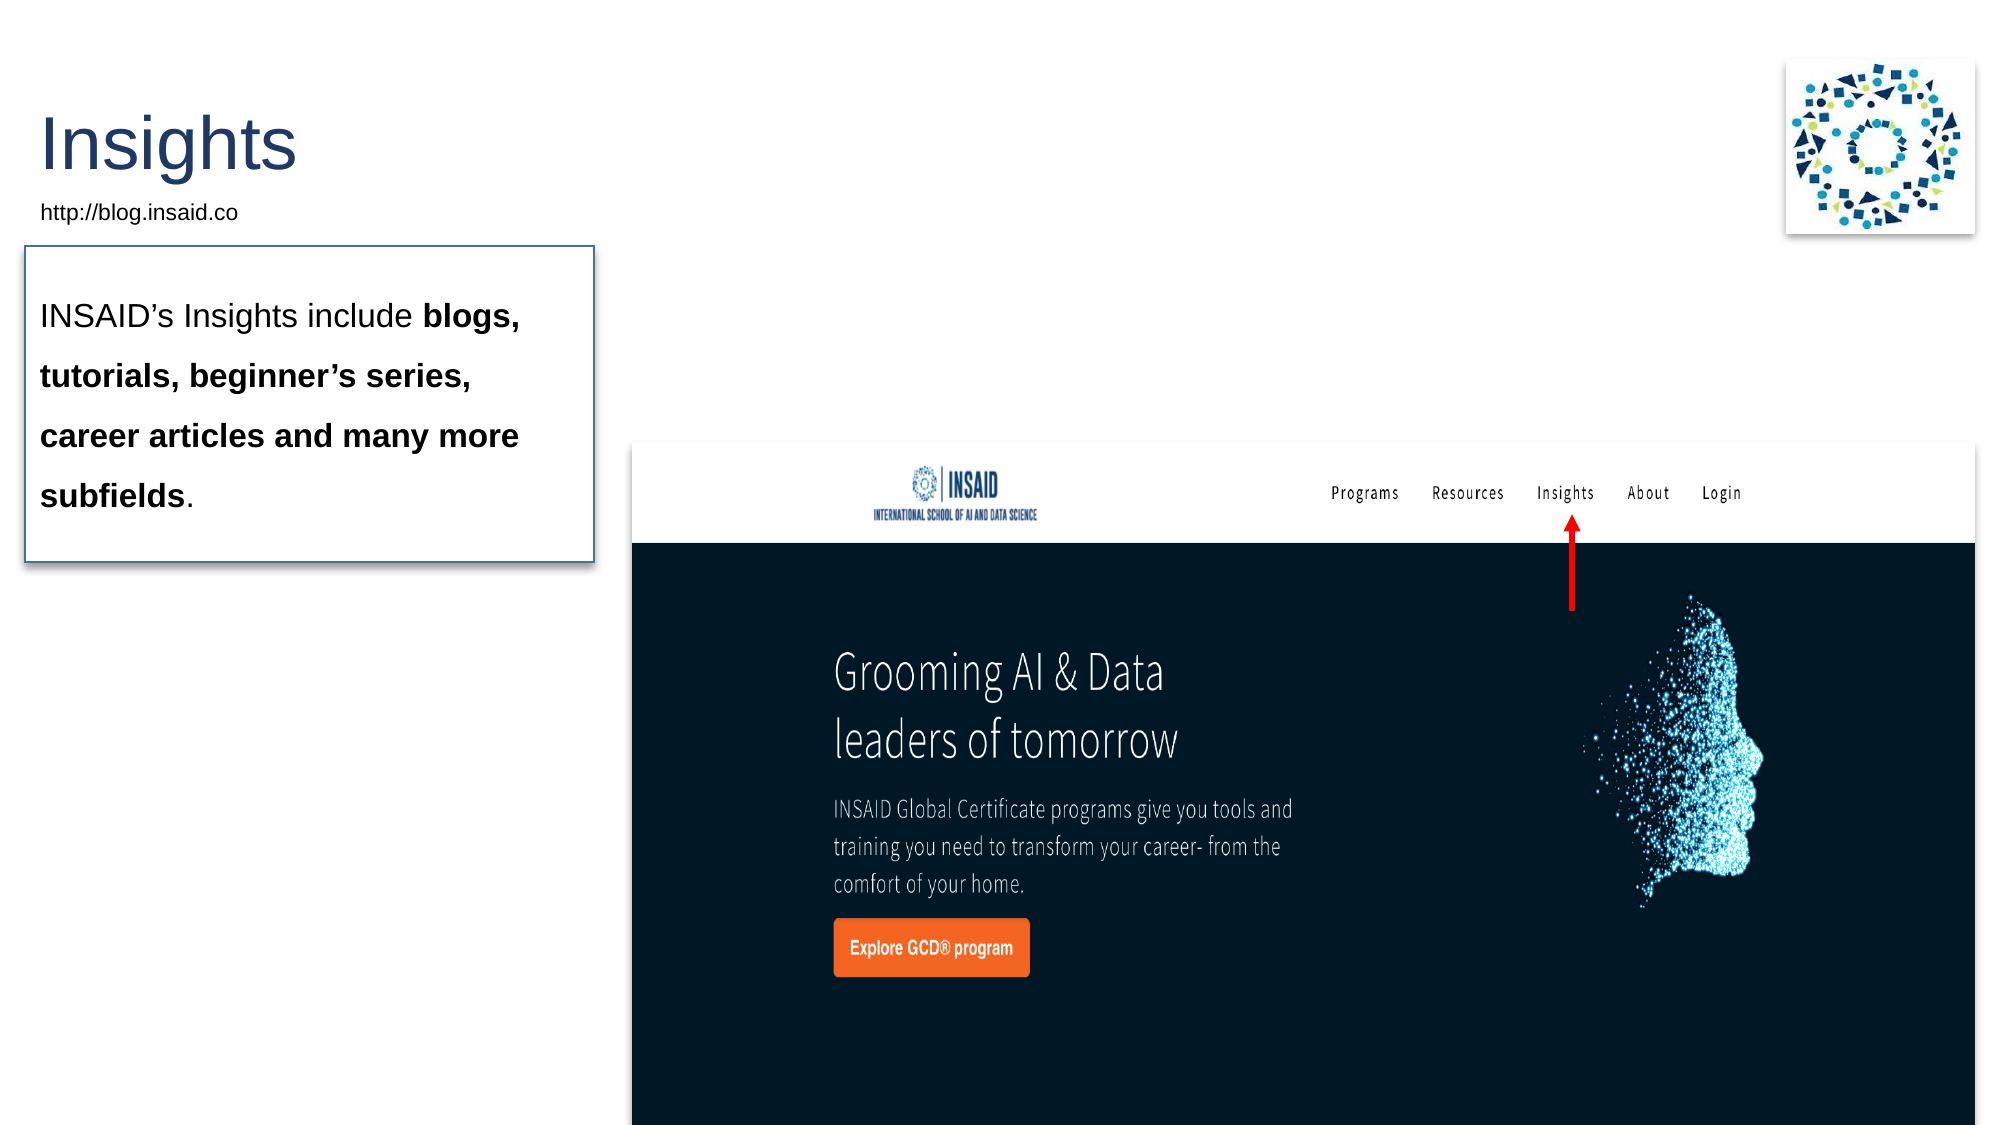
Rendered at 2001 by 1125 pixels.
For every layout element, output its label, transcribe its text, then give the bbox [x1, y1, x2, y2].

picture [632, 442, 1975, 1125]
text_box http://blog.insaid.co [25, 190, 254, 233]
text_box INSAID’s Insights include blogs, tutorials, beginner’s series, career articles and many more subfields. [24, 245, 595, 563]
picture [1786, 59, 1975, 234]
title Insights [25, 56, 1750, 234]
